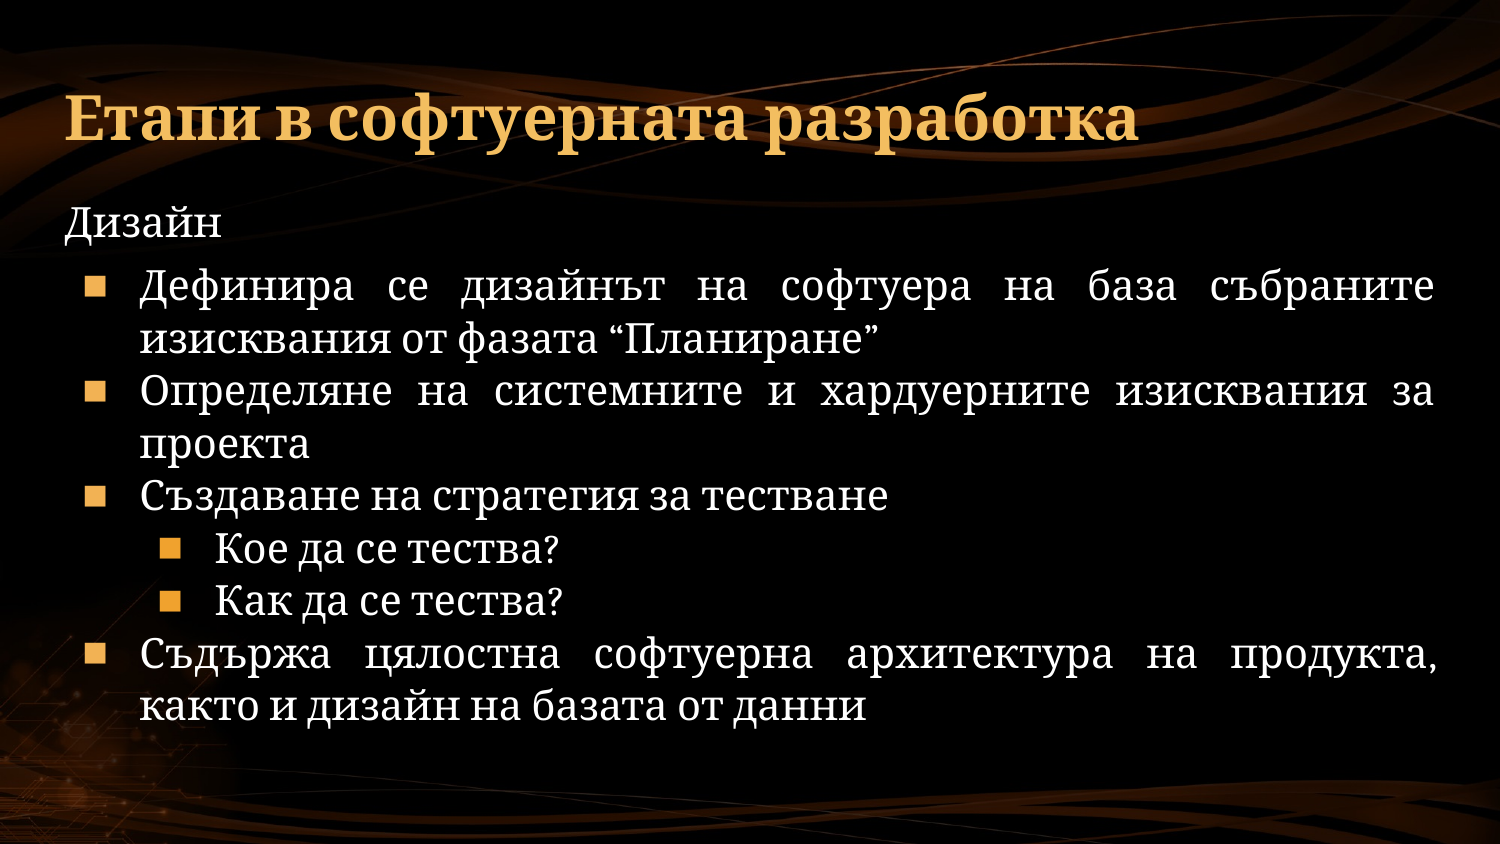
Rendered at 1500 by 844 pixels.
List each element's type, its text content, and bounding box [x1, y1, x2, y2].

picture [0, 0, 1500, 844]
title Етапи в софтуерната разработка [51, 72, 1449, 167]
list Дизайн Дефинира се дизайнът на софтуера на база събраните изисквания от фазата “Планиране” Определяне на системните и хардуерните изисквания за проекта Създаване на стратегия за тестване Кое да се тества? Как да се тества? Съдържа цялостна софтуерна архитектура на продукта, както и дизайн на базата от данни [51, 189, 1449, 750]
